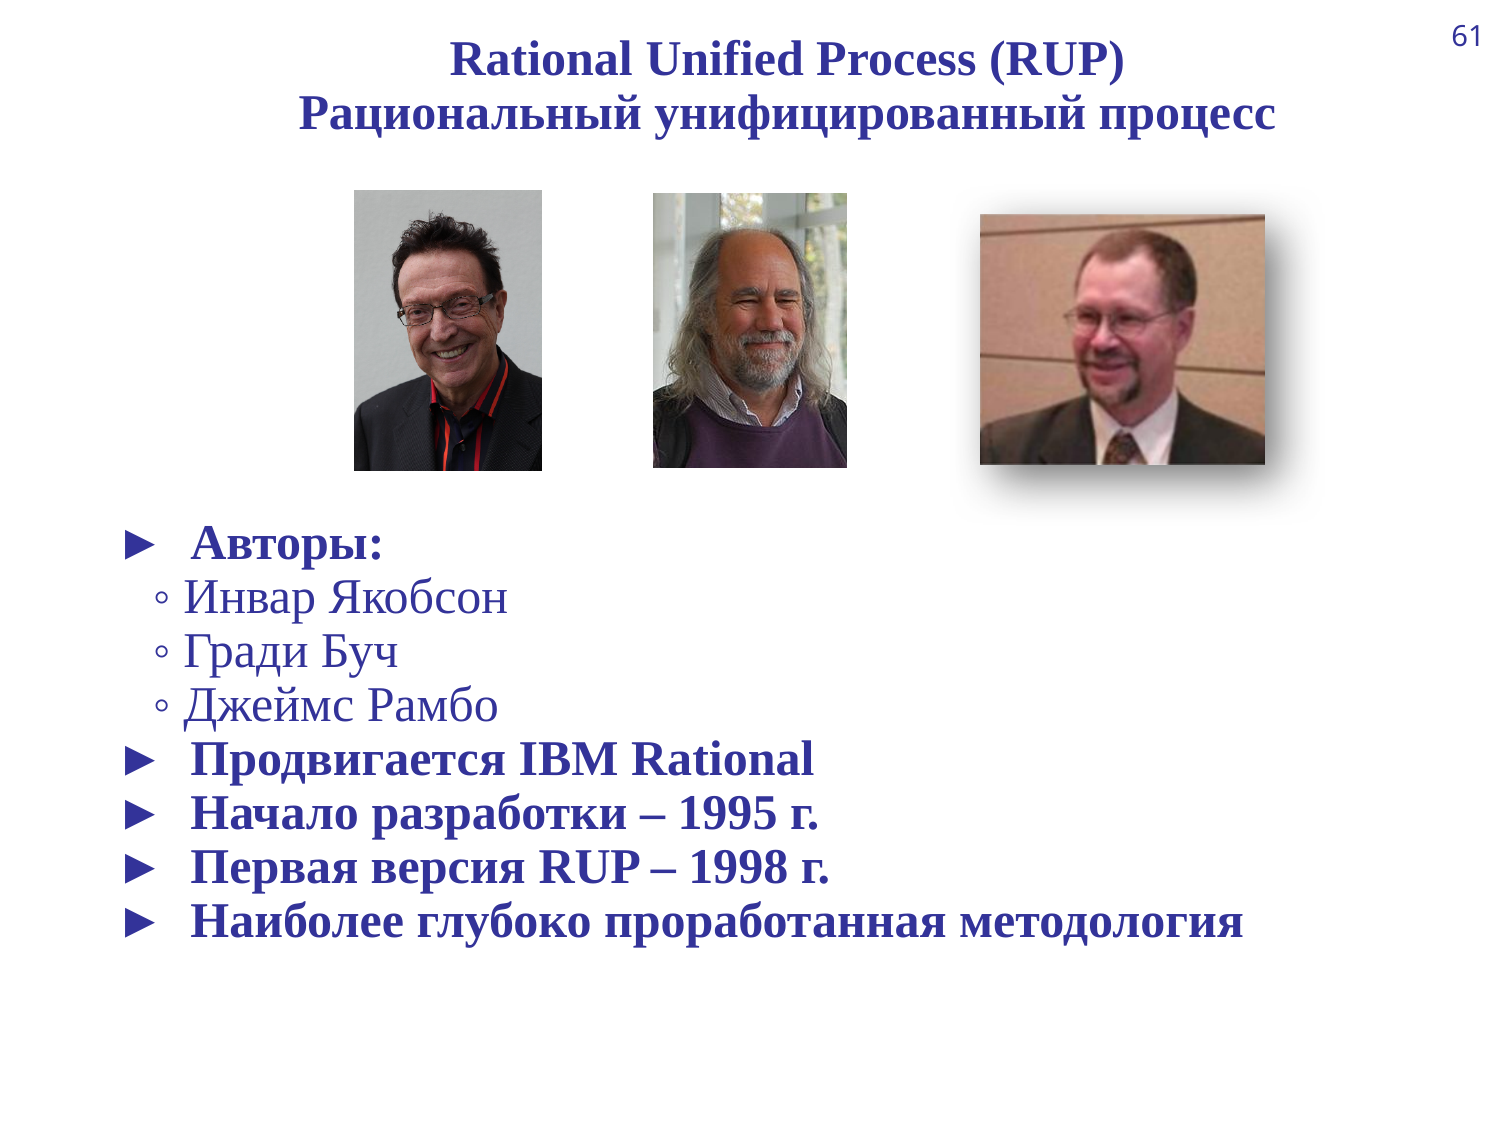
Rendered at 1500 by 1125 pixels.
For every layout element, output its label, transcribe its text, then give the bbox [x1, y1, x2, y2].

text_box Rational Unified Process (RUP) Рациональный унифицированный процесс [23, 24, 1477, 148]
picture [980, 213, 1265, 465]
picture [653, 193, 847, 468]
slide_number 61 [1299, 0, 1500, 75]
picture [354, 190, 542, 471]
text_box ► Авторы: ◦ Инвар Якобсон ◦ Гради Буч ◦ Джеймс Рамбо ► Продвигается IBM Rational ► Начало разработки – 1995 г. ► Первая версия RUP – 1998 г. ► Наиболее глубоко проработанная методология [25, 509, 1479, 956]
